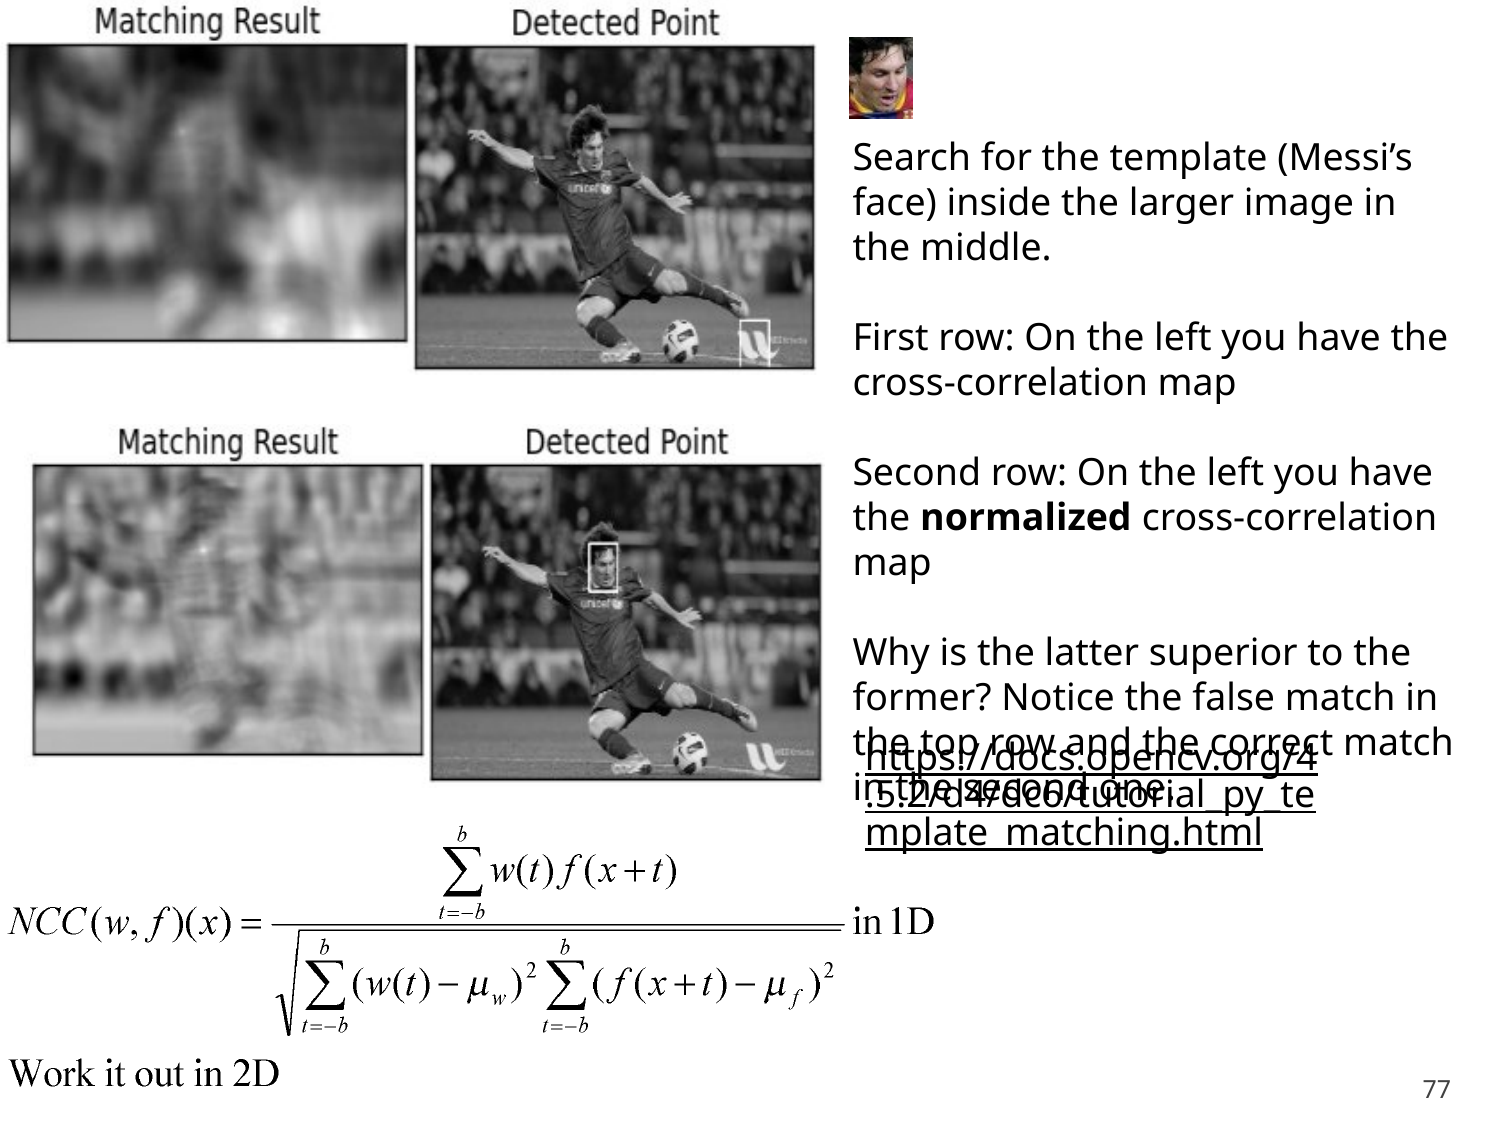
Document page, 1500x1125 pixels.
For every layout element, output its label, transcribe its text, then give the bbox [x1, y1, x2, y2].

text_box Search for the template (Messi’s face) inside the larger image in the middle. First row: On the left you have the cross-correlation map Second row: On the left you have the normalized cross-correlation map Why is the latter superior to the former? Notice the false match in the top row and the correct match in the second one. [837, 124, 1475, 815]
picture [0, 814, 942, 1096]
slide_number ‹#› [1345, 1062, 1467, 1108]
picture [849, 37, 913, 119]
text_box https://docs.opencv.org/4.5.2/d4/dc6/tutorial_py_template_matching.html [849, 724, 1338, 836]
picture [0, 0, 820, 376]
picture [24, 424, 825, 788]
